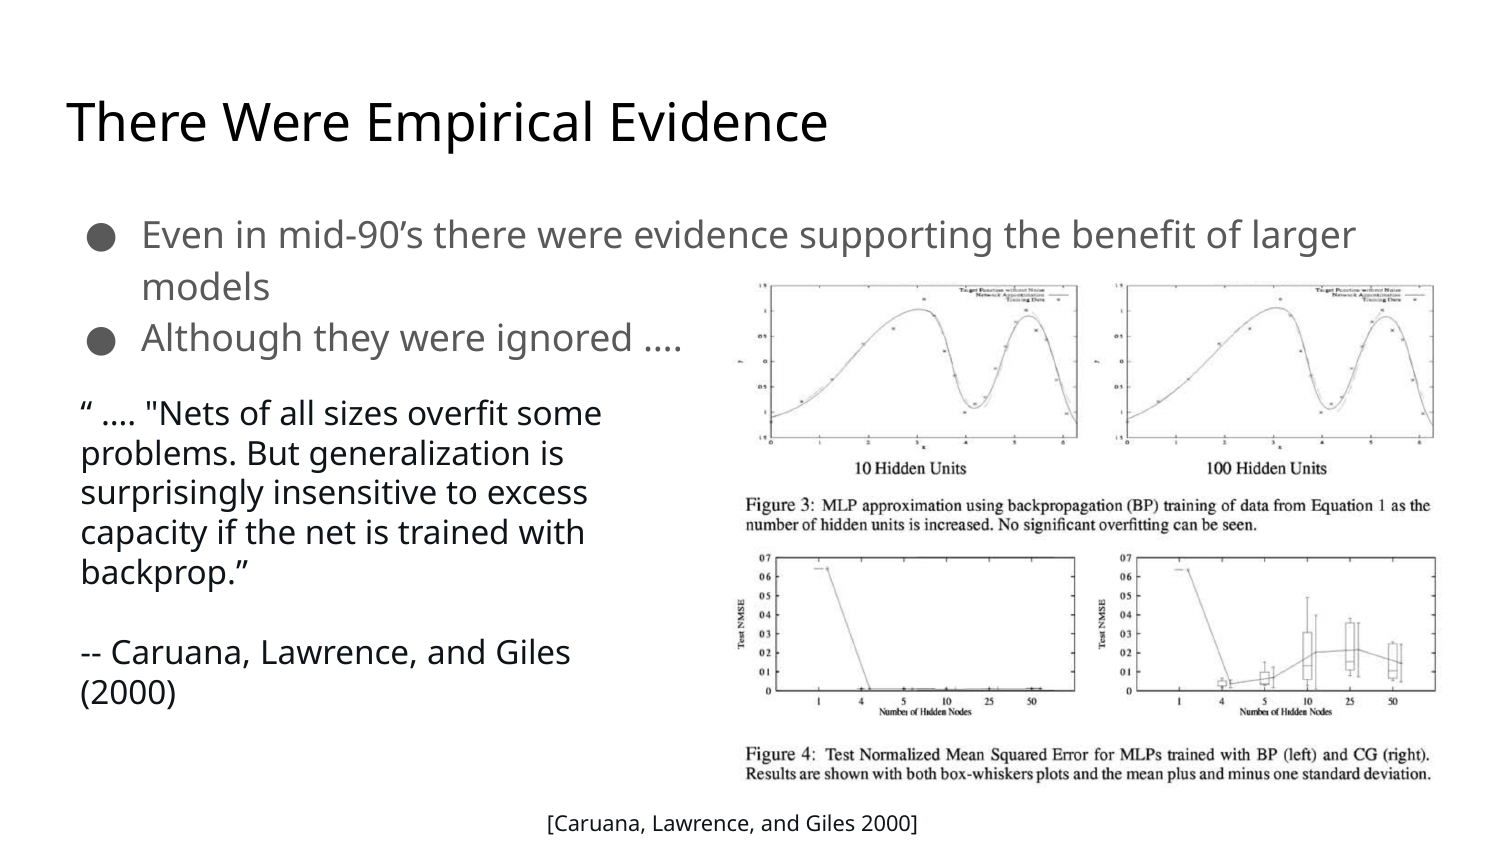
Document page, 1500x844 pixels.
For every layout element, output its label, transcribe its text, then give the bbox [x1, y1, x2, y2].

text_box “ …. "Nets of all sizes overfit some problems. But generalization is surprisingly insensitive to excess capacity if the net is trained with backprop.” -- Caruana, Lawrence, and Giles (2000) [65, 384, 690, 719]
title There Were Empirical Evidence [51, 72, 1449, 167]
picture [732, 281, 1450, 793]
list Even in mid-90’s there were evidence supporting the benefit of larger models Although they were ignored …. [51, 189, 1449, 750]
text_box [Caruana, Lawrence, and Giles 2000] [357, 802, 1108, 844]
